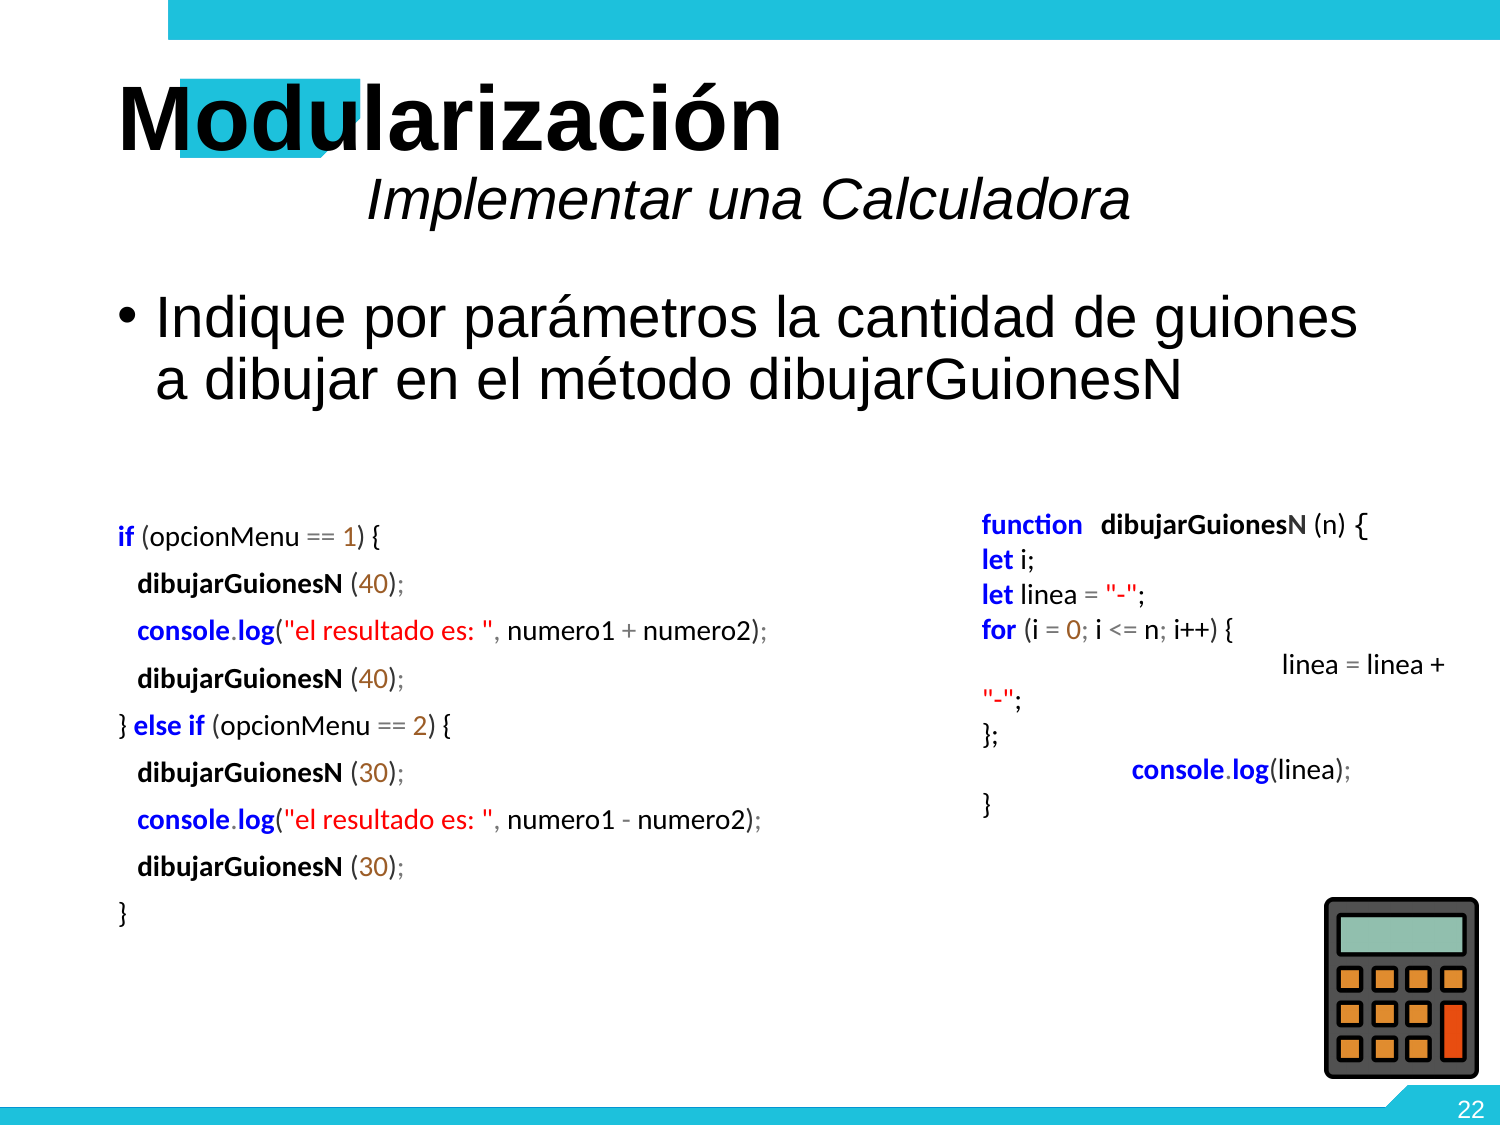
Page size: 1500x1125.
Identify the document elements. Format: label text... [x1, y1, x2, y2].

text_box Modularización Implementar una Calculadora [103, 45, 1397, 246]
picture [1323, 897, 1479, 1079]
text_box if (opcionMenu == 1) { dibujarGuionesN (40); console.log("el resultado es: ", numero1 + numero2); dibujarGuionesN (40); } else if (opcionMenu == 2) { dibujarGuionesN (30); console.log("el resultado es: ", numero1 - numero2); dibujarGuionesN (30); } [103, 490, 831, 1069]
text_box <number> [1408, 1078, 1500, 1125]
text_box Indique por parámetros la cantidad de guiones a dibujar en el método dibujarGuionesN [103, 279, 1397, 460]
text_box function dibujarGuionesN (n) { let i; let linea = "-"; for (i = 0; i <= n; i++) { linea = linea + "-"; }; console.log(linea); } [967, 490, 1500, 803]
